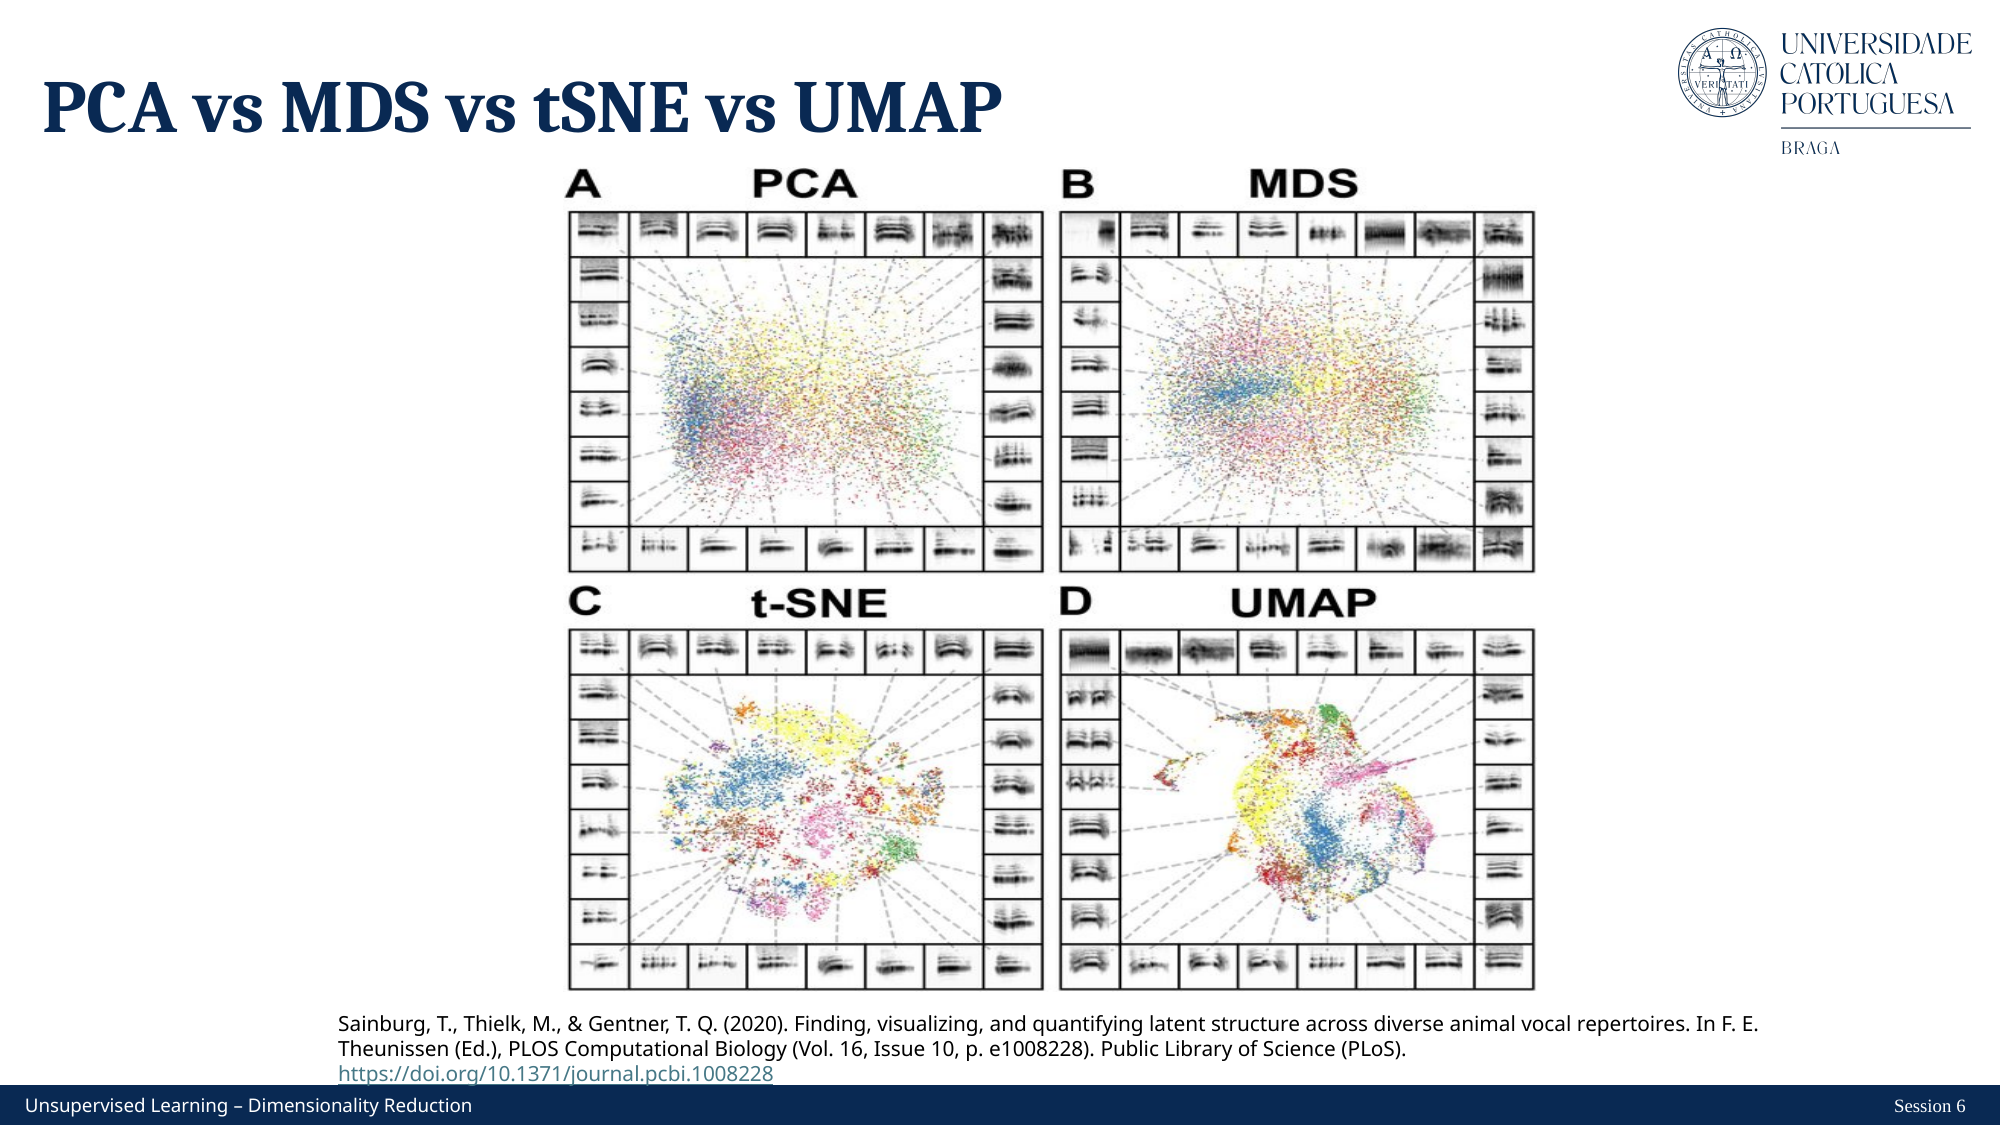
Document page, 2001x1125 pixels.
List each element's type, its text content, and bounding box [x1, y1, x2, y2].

text_box Unsupervised Learning – Dimensionality Reduction [9, 1086, 323, 1125]
text_box Sainburg, T., Thielk, M., & Gentner, T. Q. (2020). Finding, visualizing, and quantifying latent structure across diverse animal vocal repertoires. In F. E. Theunissen (Ed.), PLOS Computational Biology (Vol. 16, Issue 10, p. e1008228). Public Library of Science (PLoS). https://doi.org/10.1371/journal.pcbi.1008228 [323, 1003, 1777, 1125]
text_box Session 6 [1777, 1086, 1981, 1125]
title PCA vs MDS vs tSNE vs UMAP [27, 0, 1753, 218]
picture [1672, 18, 1982, 163]
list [563, 166, 1537, 993]
text_box [1777, 1085, 2000, 1125]
text_box [0, 1085, 323, 1125]
